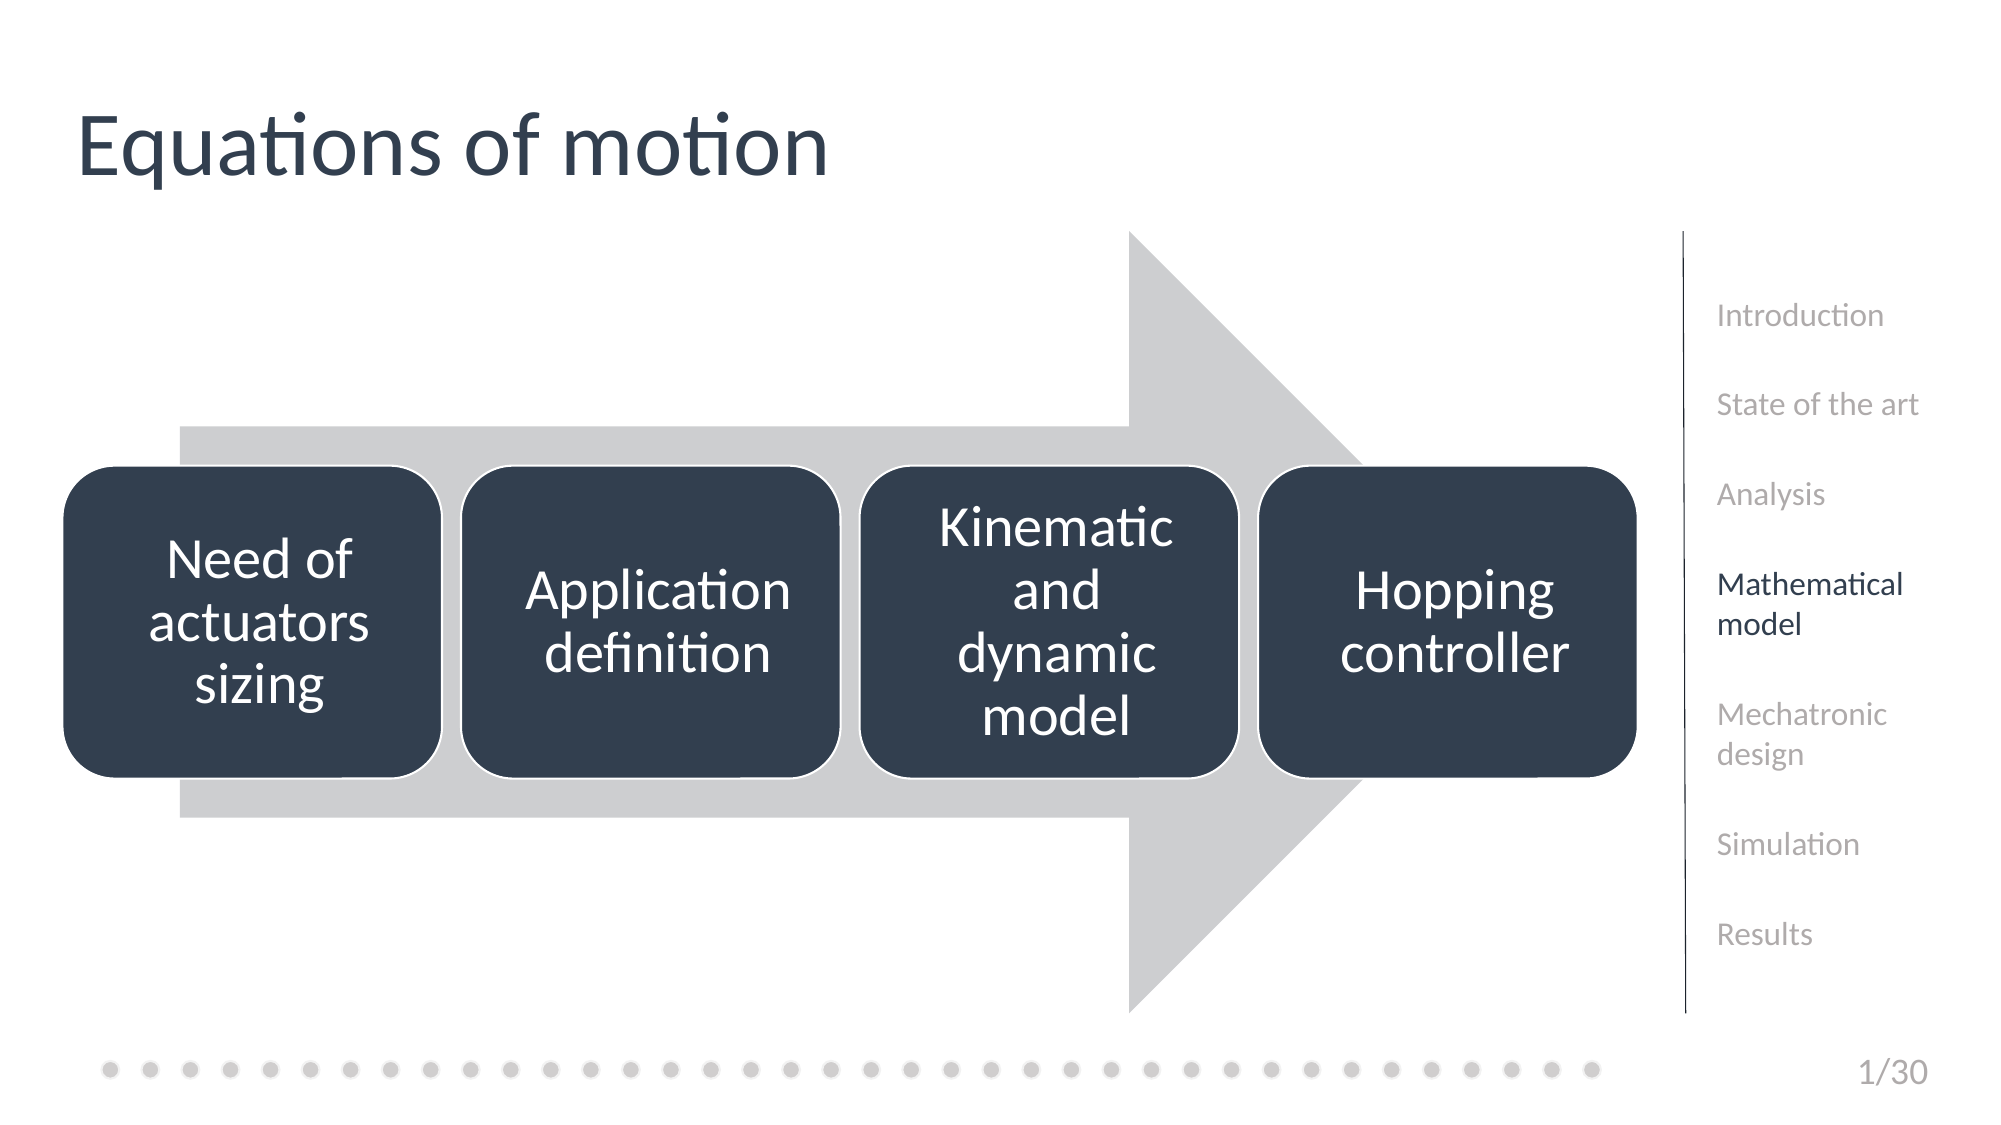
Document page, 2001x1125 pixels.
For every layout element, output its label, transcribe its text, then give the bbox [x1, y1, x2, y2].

text_box [1221, 1059, 1242, 1080]
text_box [580, 1059, 601, 1080]
text_box [1341, 1059, 1362, 1080]
text_box [540, 1059, 561, 1080]
text_box [1181, 1059, 1202, 1080]
text_box [1061, 1059, 1082, 1080]
text_box [700, 1059, 722, 1080]
text_box [1381, 1059, 1402, 1080]
text_box [741, 1059, 762, 1080]
text_box [1021, 1059, 1042, 1080]
text_box [1141, 1059, 1162, 1080]
text_box [1541, 1059, 1562, 1080]
text_box [340, 1059, 361, 1080]
text_box [100, 1059, 121, 1080]
text_box [1421, 1059, 1442, 1080]
text_box [981, 1059, 1002, 1080]
text_box [1261, 1059, 1282, 1080]
text_box [1101, 1059, 1122, 1080]
text_box [781, 1059, 802, 1080]
text_box [821, 1059, 842, 1080]
text_box [460, 1059, 481, 1080]
text_box [140, 1059, 161, 1080]
text_box [861, 1059, 882, 1080]
text_box [180, 1059, 201, 1080]
text_box [260, 1059, 281, 1080]
text_box [220, 1059, 241, 1080]
text_box [380, 1059, 401, 1080]
text_box [1461, 1059, 1482, 1080]
list Introduction State of the art Analysis Mathematical model Mechatronic design Simulation Results [1701, 231, 1945, 1014]
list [61, 230, 1639, 1014]
text_box [1301, 1059, 1322, 1080]
text_box [660, 1059, 681, 1080]
text_box [1581, 1059, 1602, 1080]
text_box [300, 1059, 321, 1080]
text_box [1501, 1059, 1522, 1080]
text_box 1/30 [1842, 1039, 1944, 1100]
text_box [500, 1059, 521, 1080]
text_box [420, 1059, 441, 1080]
text_box [901, 1059, 922, 1080]
title Equations of motion [61, 59, 1929, 232]
text_box [941, 1059, 962, 1080]
text_box [620, 1059, 641, 1080]
